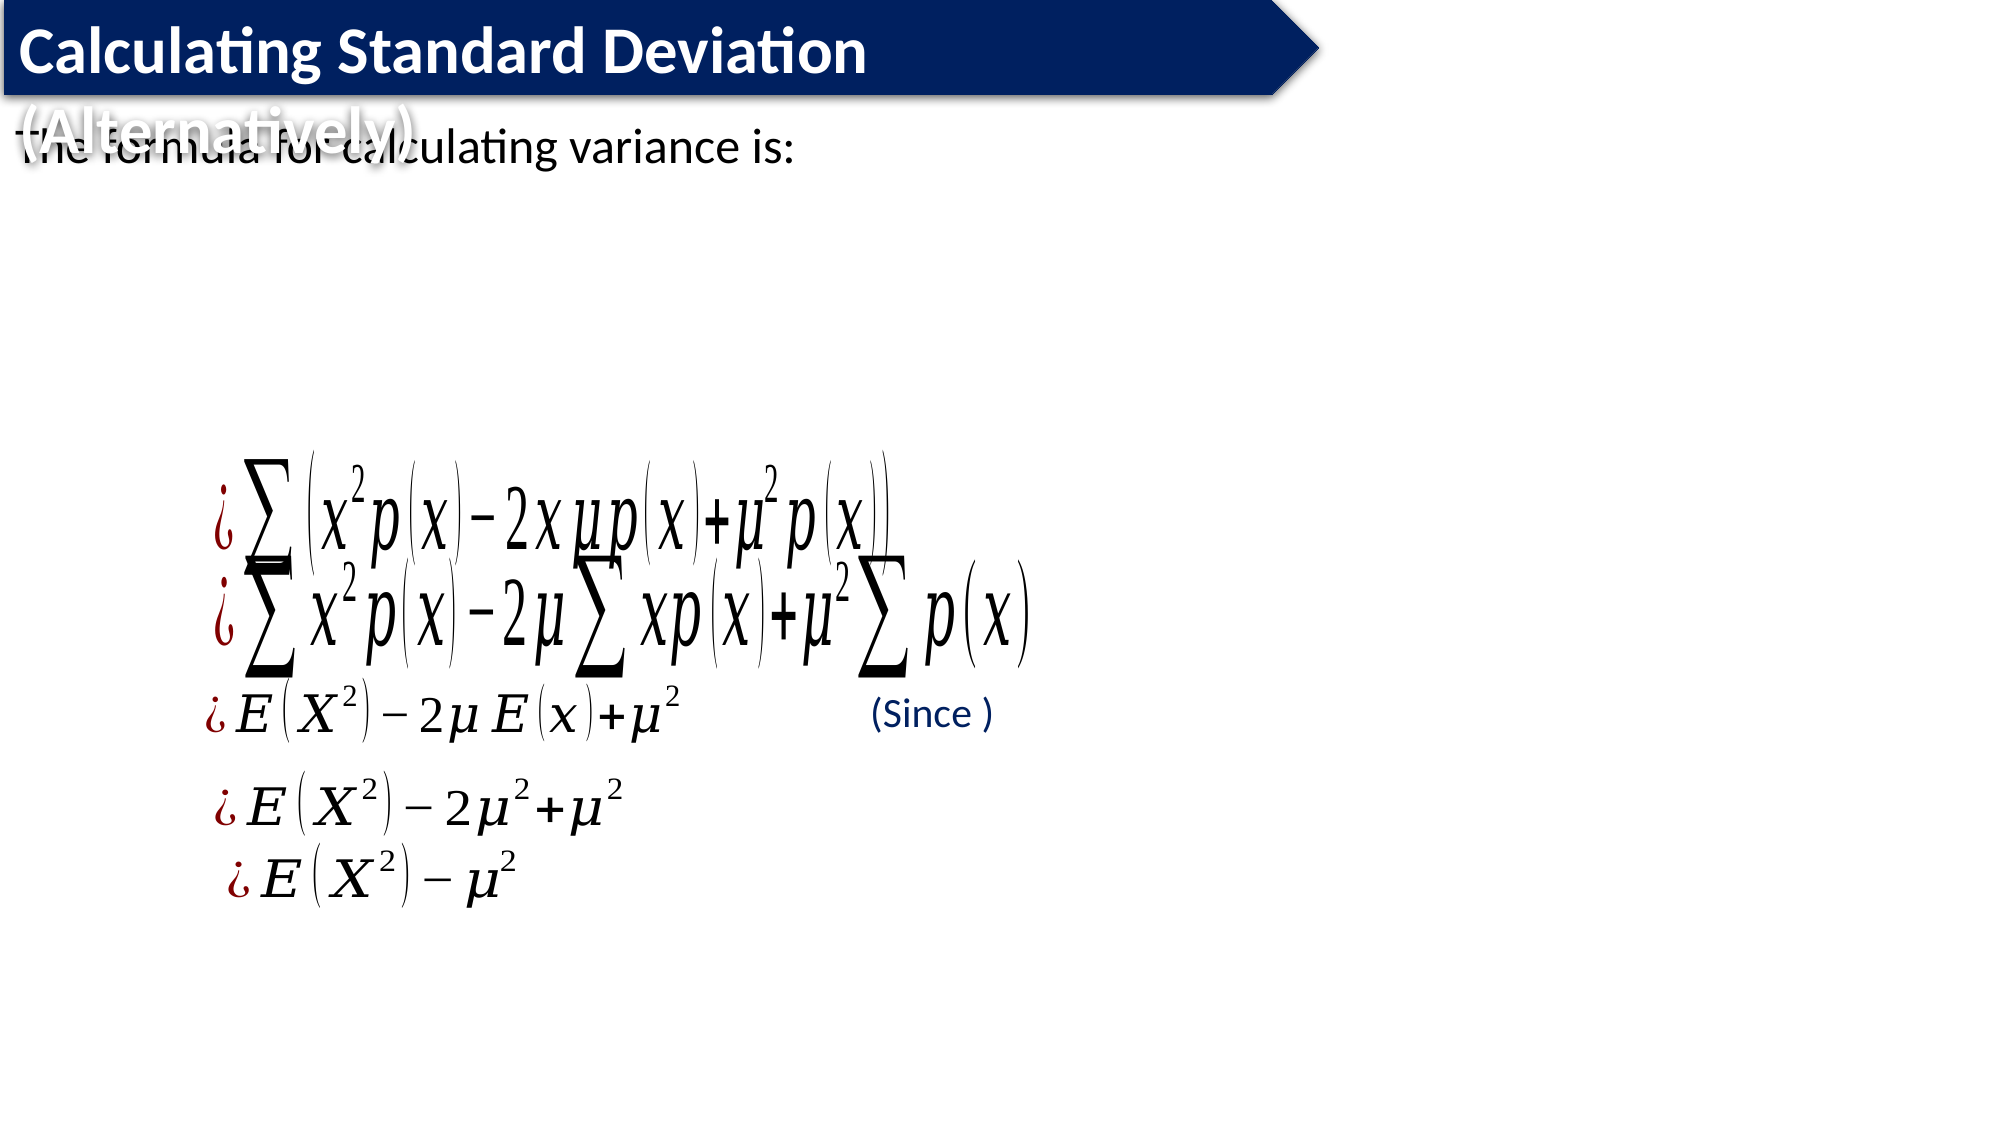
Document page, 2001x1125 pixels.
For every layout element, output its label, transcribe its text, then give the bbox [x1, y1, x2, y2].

text_box Calculating Standard Deviation (Alternatively) [4, 0, 1319, 95]
